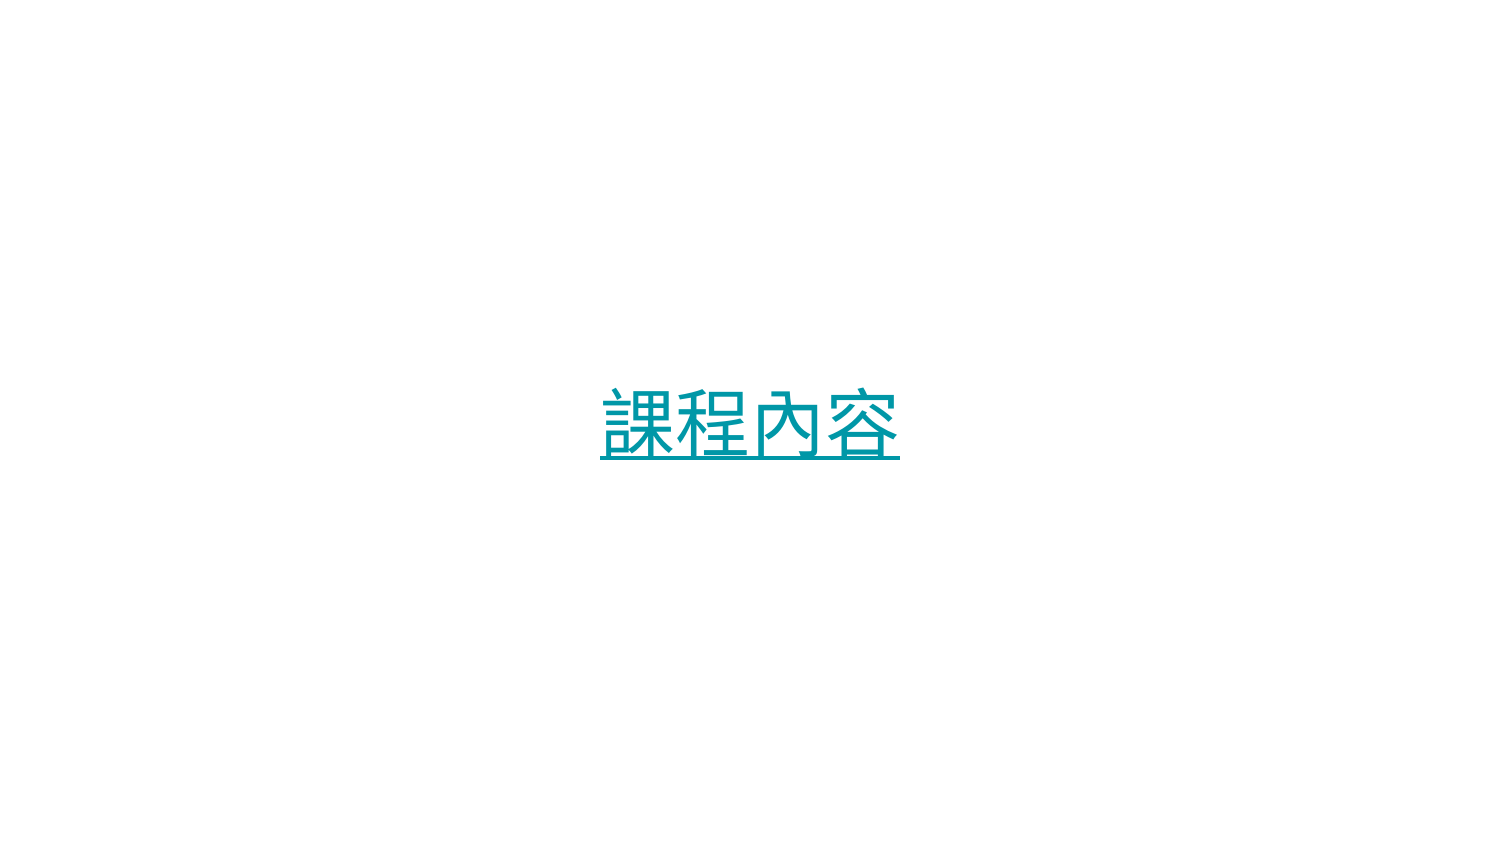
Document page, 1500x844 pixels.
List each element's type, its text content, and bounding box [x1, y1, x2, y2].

title 課程內容 [51, 352, 1449, 491]
